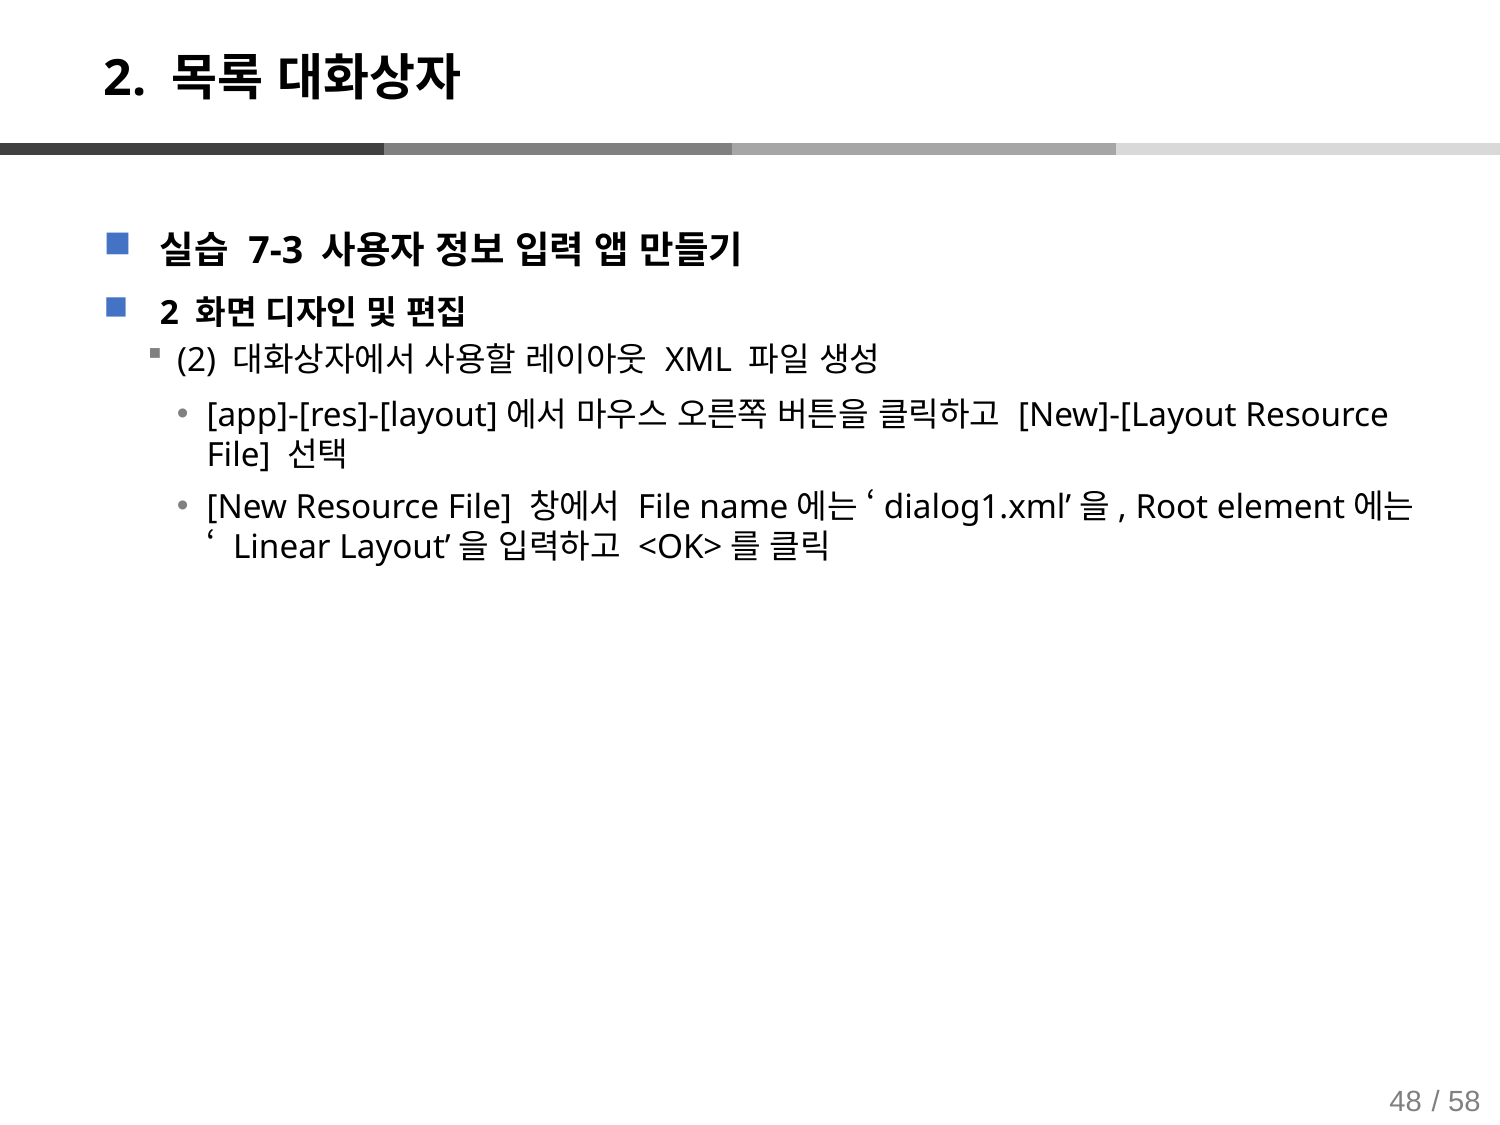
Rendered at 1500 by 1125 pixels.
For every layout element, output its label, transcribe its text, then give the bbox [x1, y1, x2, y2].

title 2. 목록 대화상자 [88, 30, 1211, 121]
list 실습 7-3 사용자 정보 입력 앱 만들기 2 화면 디자인 및 편집 (2) 대화상자에서 사용할 레이아웃 XML 파일 생성 [app]-[res]-[layout]에서 마우스 오른쪽 버튼을 클릭하고 [New]-[Layout Resource File] 선택 [New Resource File] 창에서 File name에는 ‘dialog1.xml’을, Root element에는 ‘ Linear Layout’을 입력하고 <OK>를 클릭 [88, 196, 1436, 1083]
